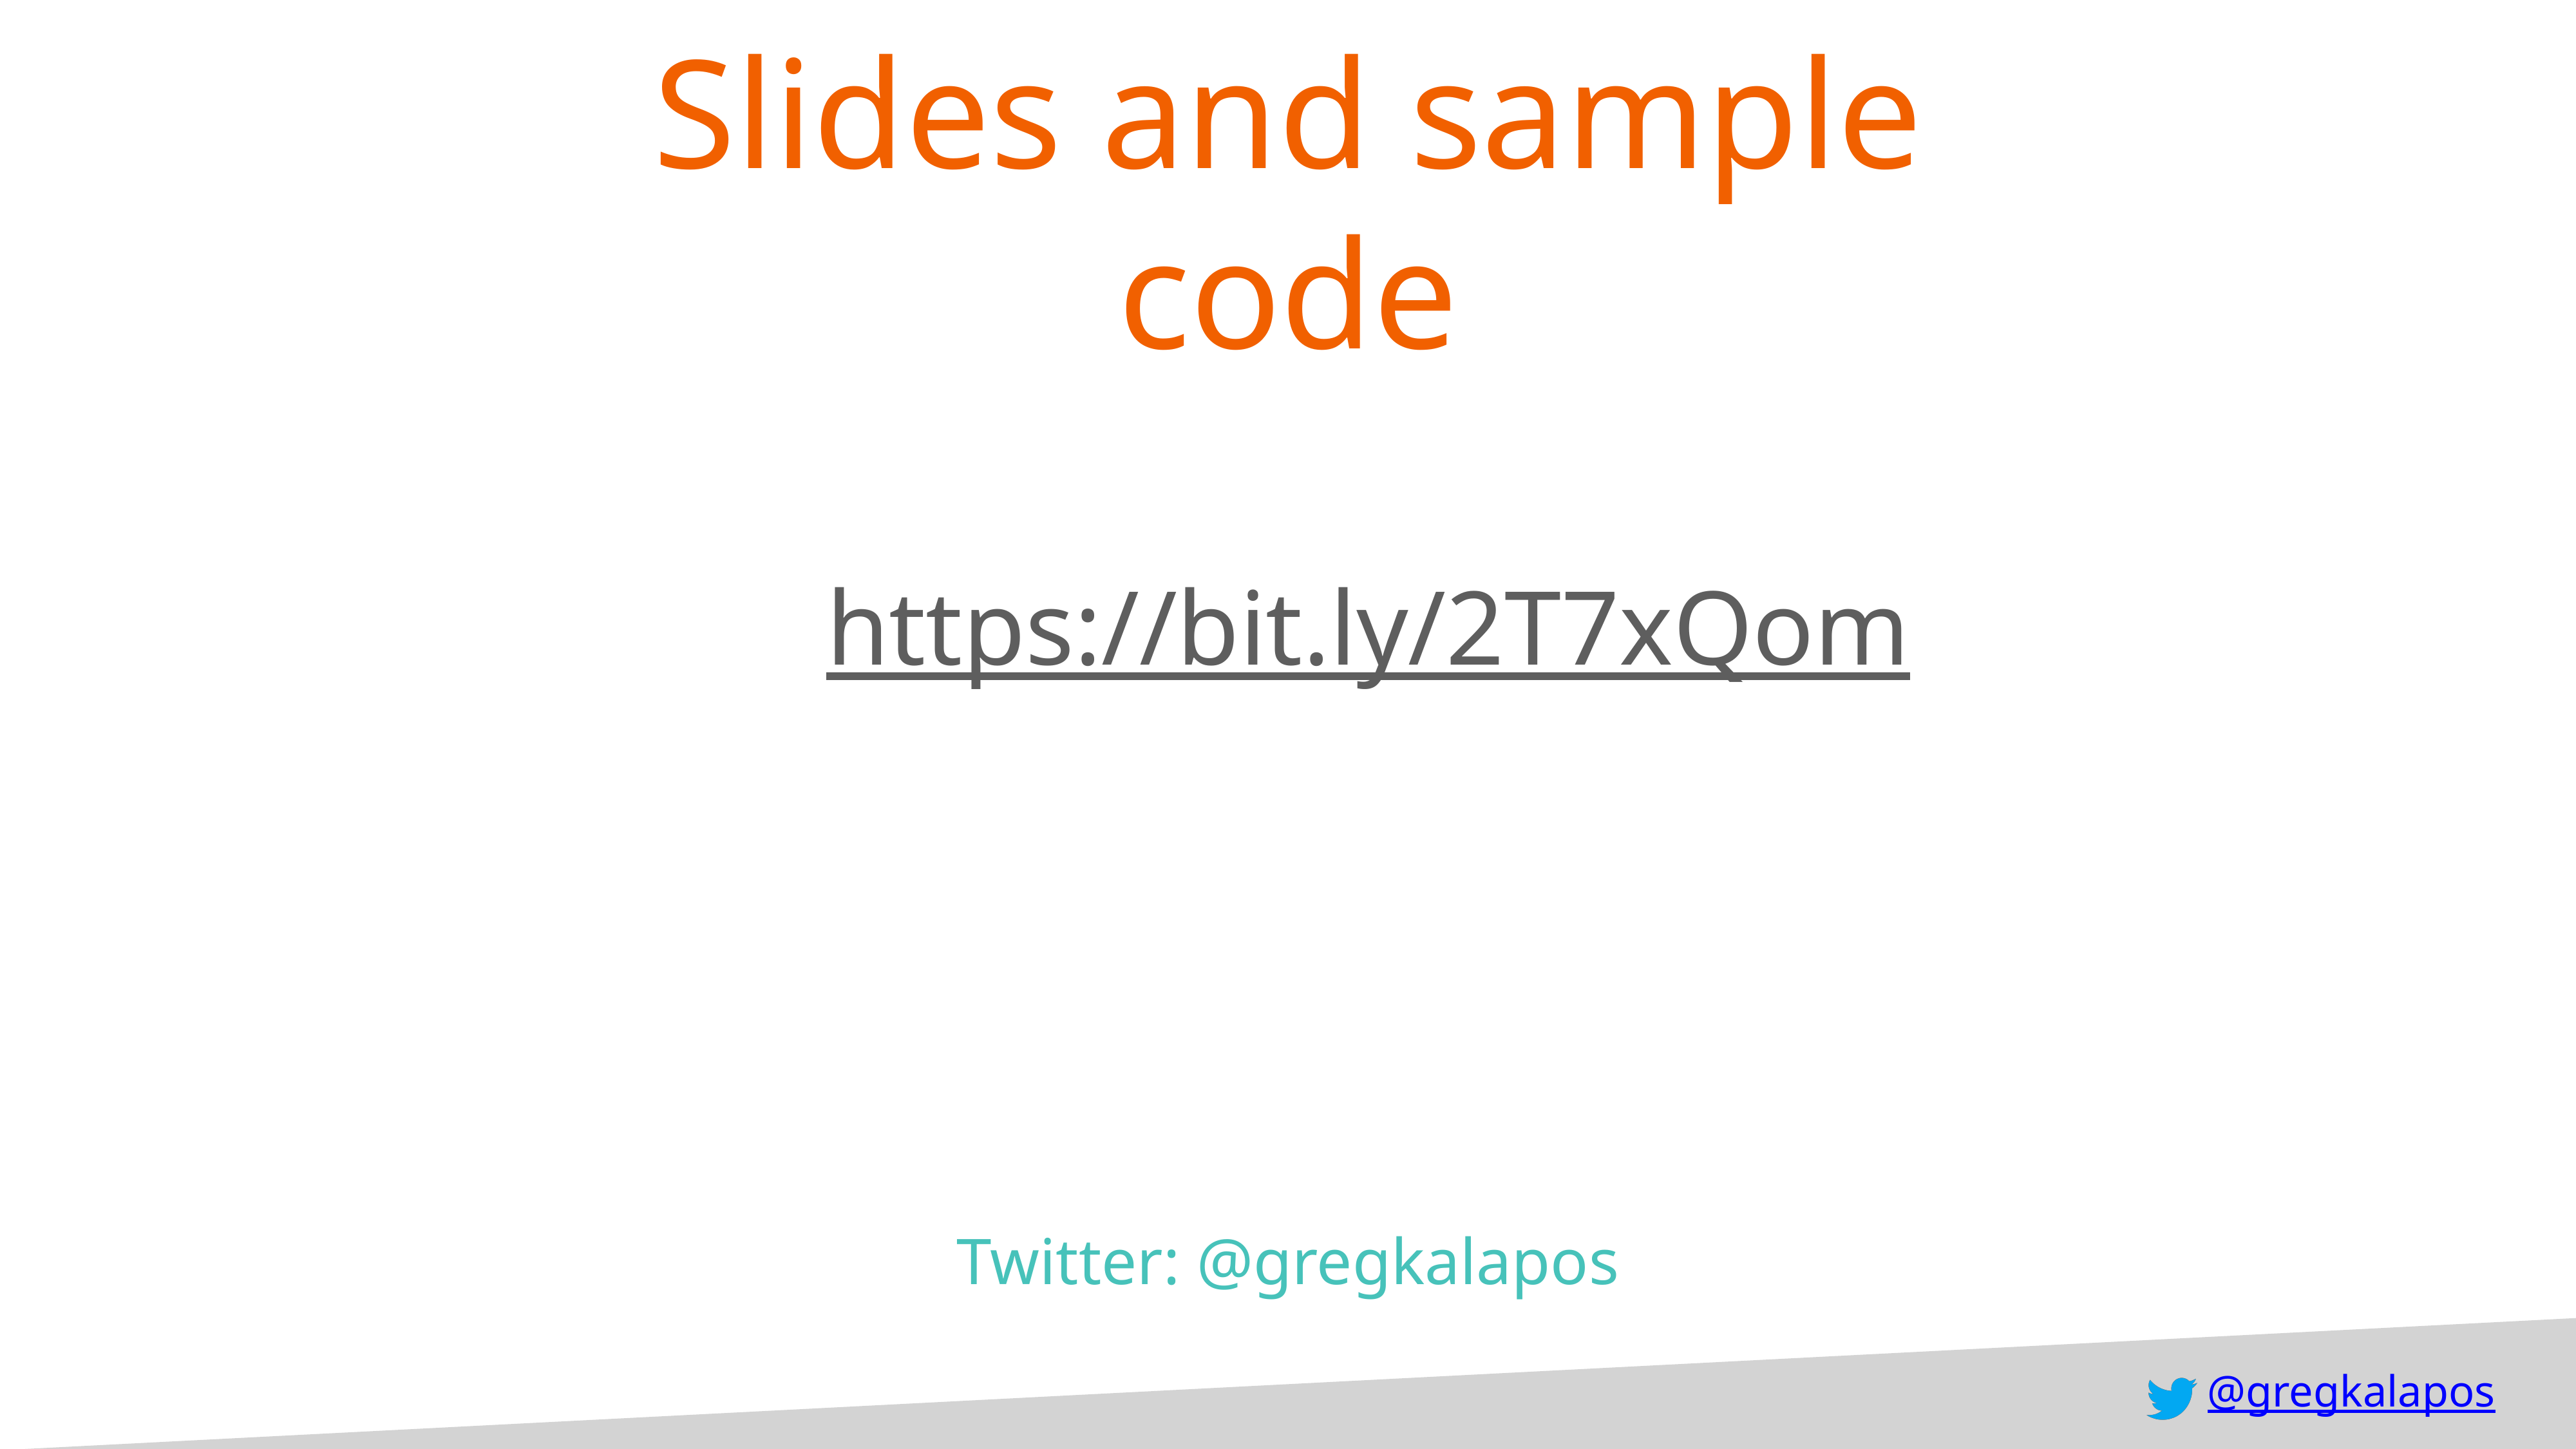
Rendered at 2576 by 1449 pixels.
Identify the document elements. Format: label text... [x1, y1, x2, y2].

list https://bit.ly/2T7xQom [818, 489, 2023, 775]
picture [2146, 1373, 2197, 1425]
title Slides and sample code [463, 37, 2113, 359]
text_box Twitter: @gregkalapos [951, 1225, 1625, 1303]
